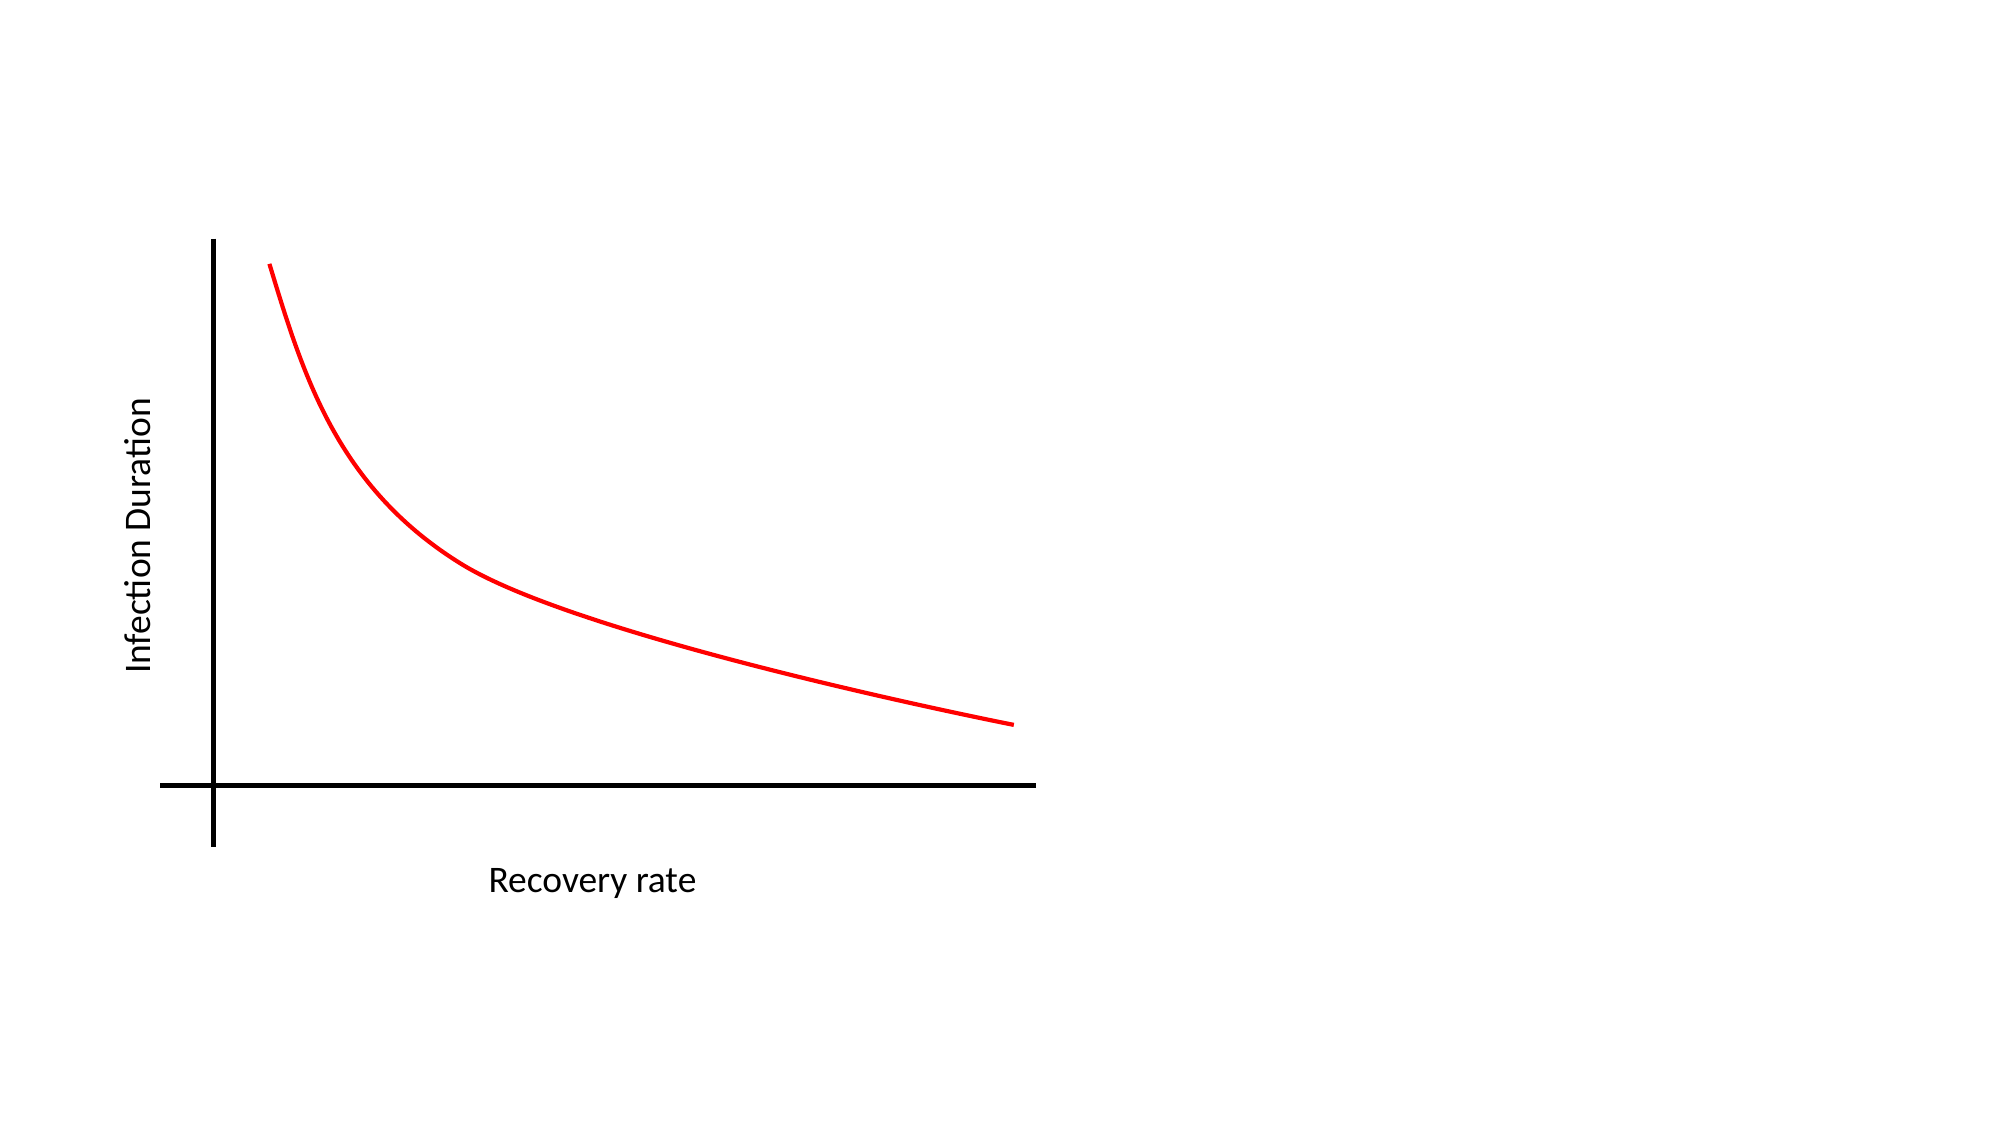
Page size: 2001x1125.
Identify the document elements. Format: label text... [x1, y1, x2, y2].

text_box Recovery rate [473, 847, 712, 907]
text_box [268, 263, 1015, 726]
text_box Infection Duration [105, 383, 165, 689]
